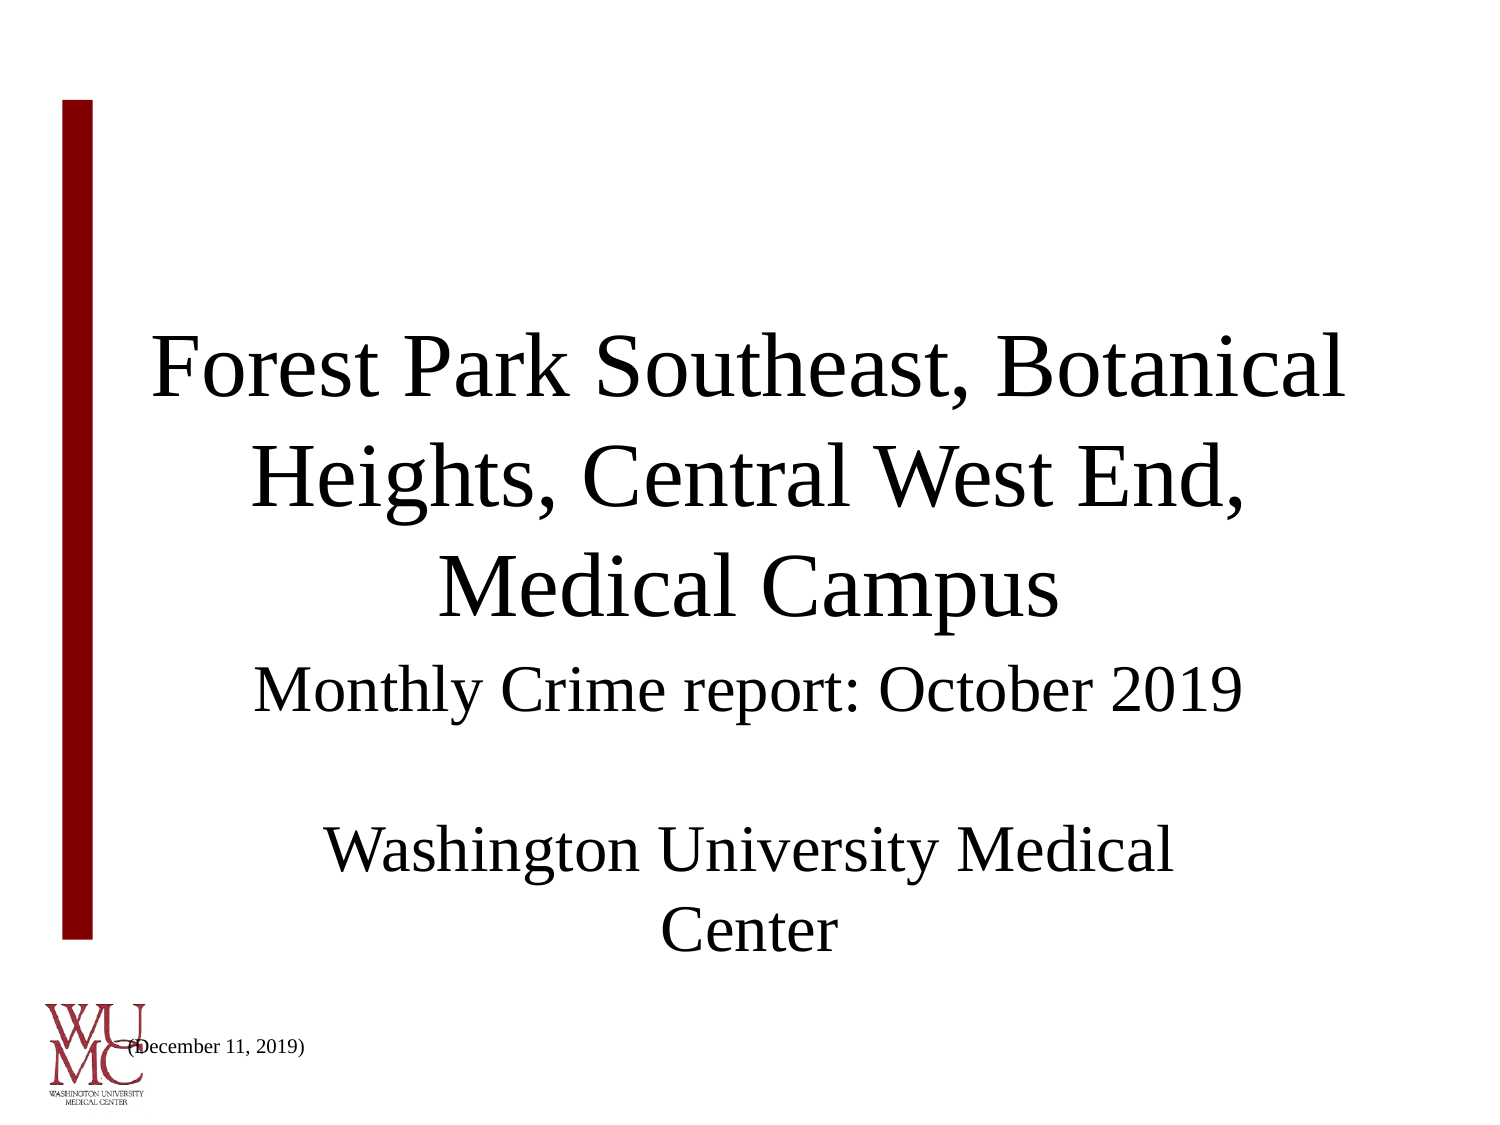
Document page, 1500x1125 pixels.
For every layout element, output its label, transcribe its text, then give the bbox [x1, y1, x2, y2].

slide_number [112, 1024, 426, 1101]
picture [41, 996, 156, 1113]
subtitle Monthly Crime report: October 2019 Washington University Medical Center [224, 637, 1276, 926]
title Forest Park Southeast, Botanical Heights, Central West End, Medical Campus [112, 349, 1388, 591]
